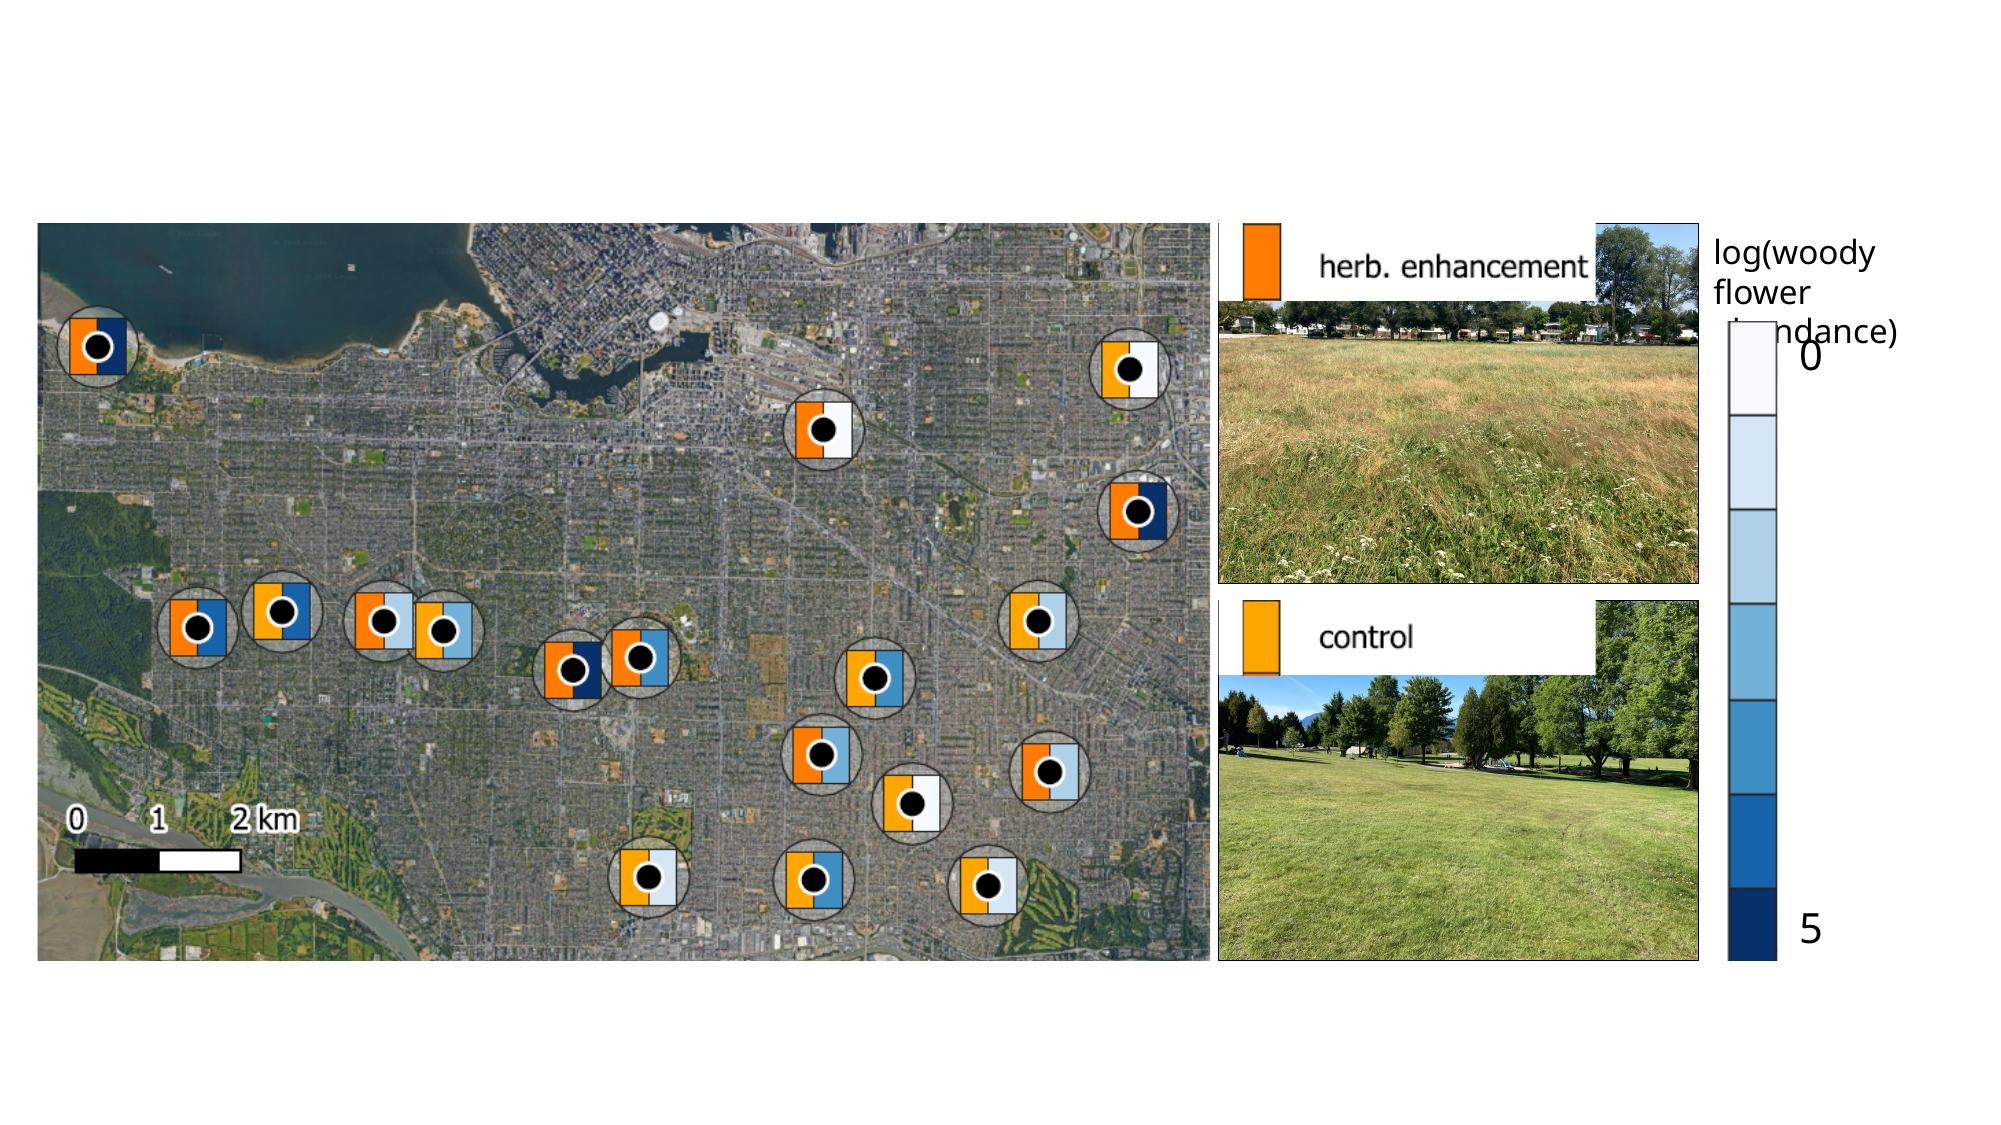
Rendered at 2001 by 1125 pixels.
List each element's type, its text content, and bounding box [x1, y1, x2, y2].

text_box 0 [1784, 321, 1997, 387]
picture [1218, 222, 1699, 584]
picture [36, 222, 1211, 961]
picture [1218, 599, 1699, 961]
text_box 5 [1784, 894, 1997, 960]
picture [1706, 320, 1778, 961]
text_box log(woody flower abundance) [1699, 223, 2000, 358]
